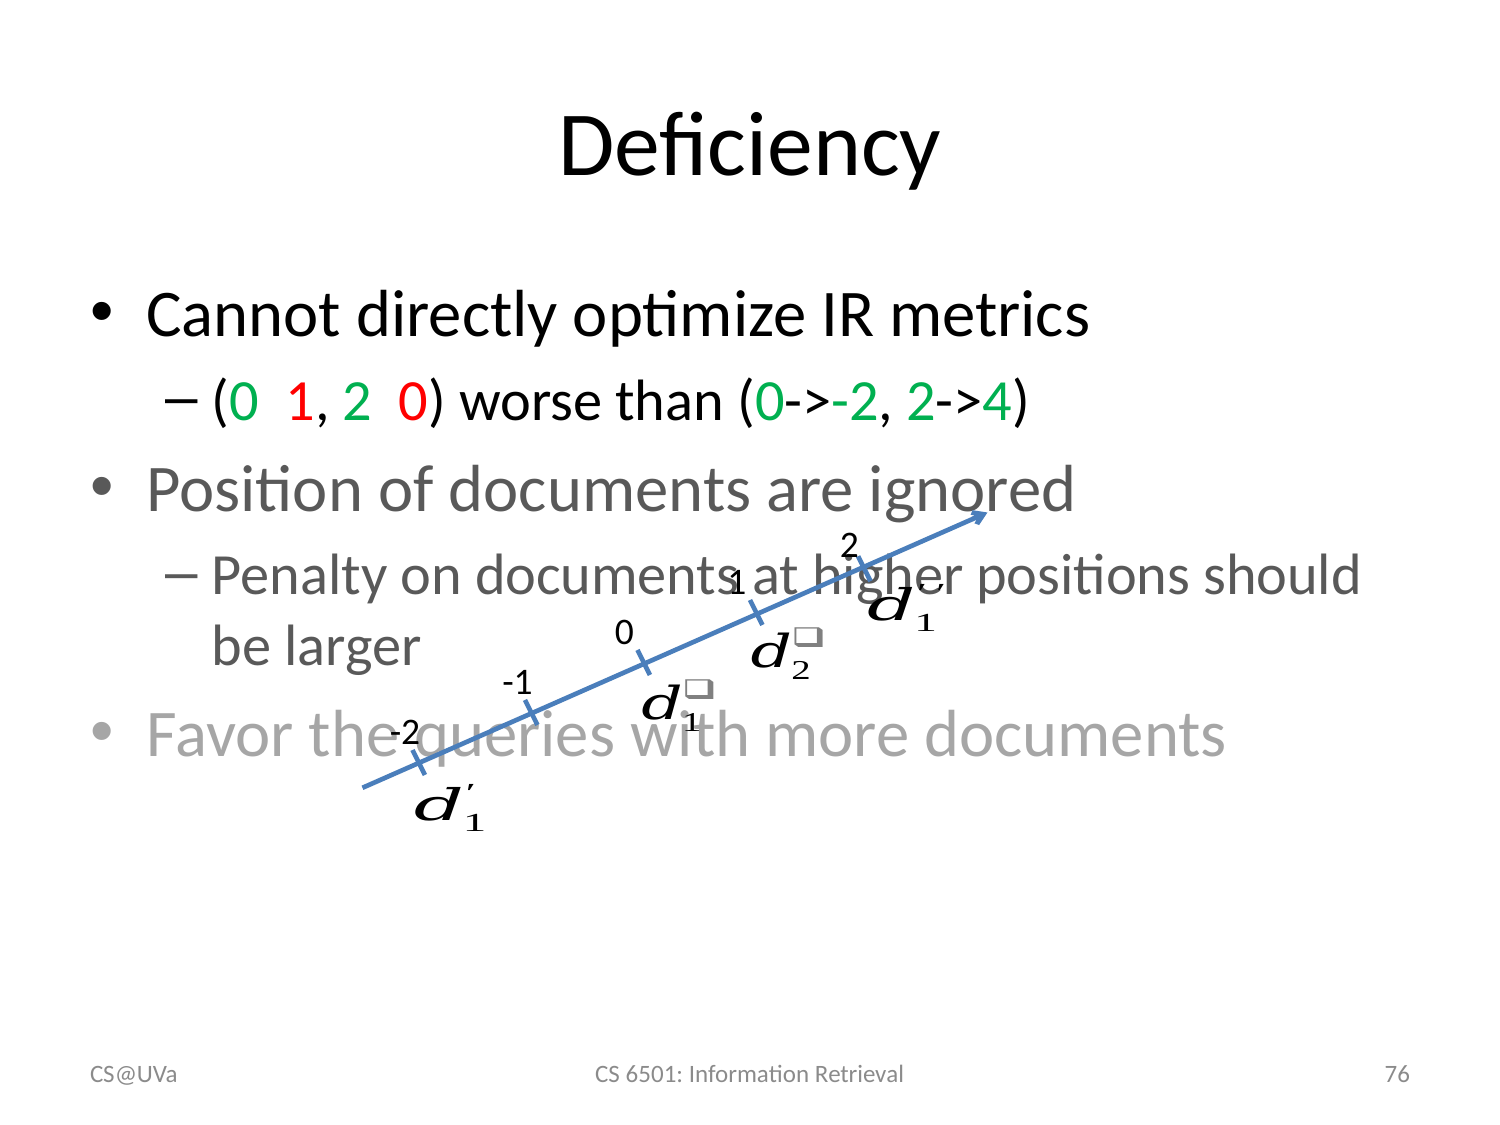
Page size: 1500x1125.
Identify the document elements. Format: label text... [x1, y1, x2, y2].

title Deficiency [75, 45, 1425, 233]
slide_number 76 [1074, 1042, 1425, 1103]
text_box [362, 512, 988, 788]
slide_number CS@UVa [75, 1042, 425, 1103]
footer CS 6501: Information Retrieval [512, 1042, 988, 1103]
